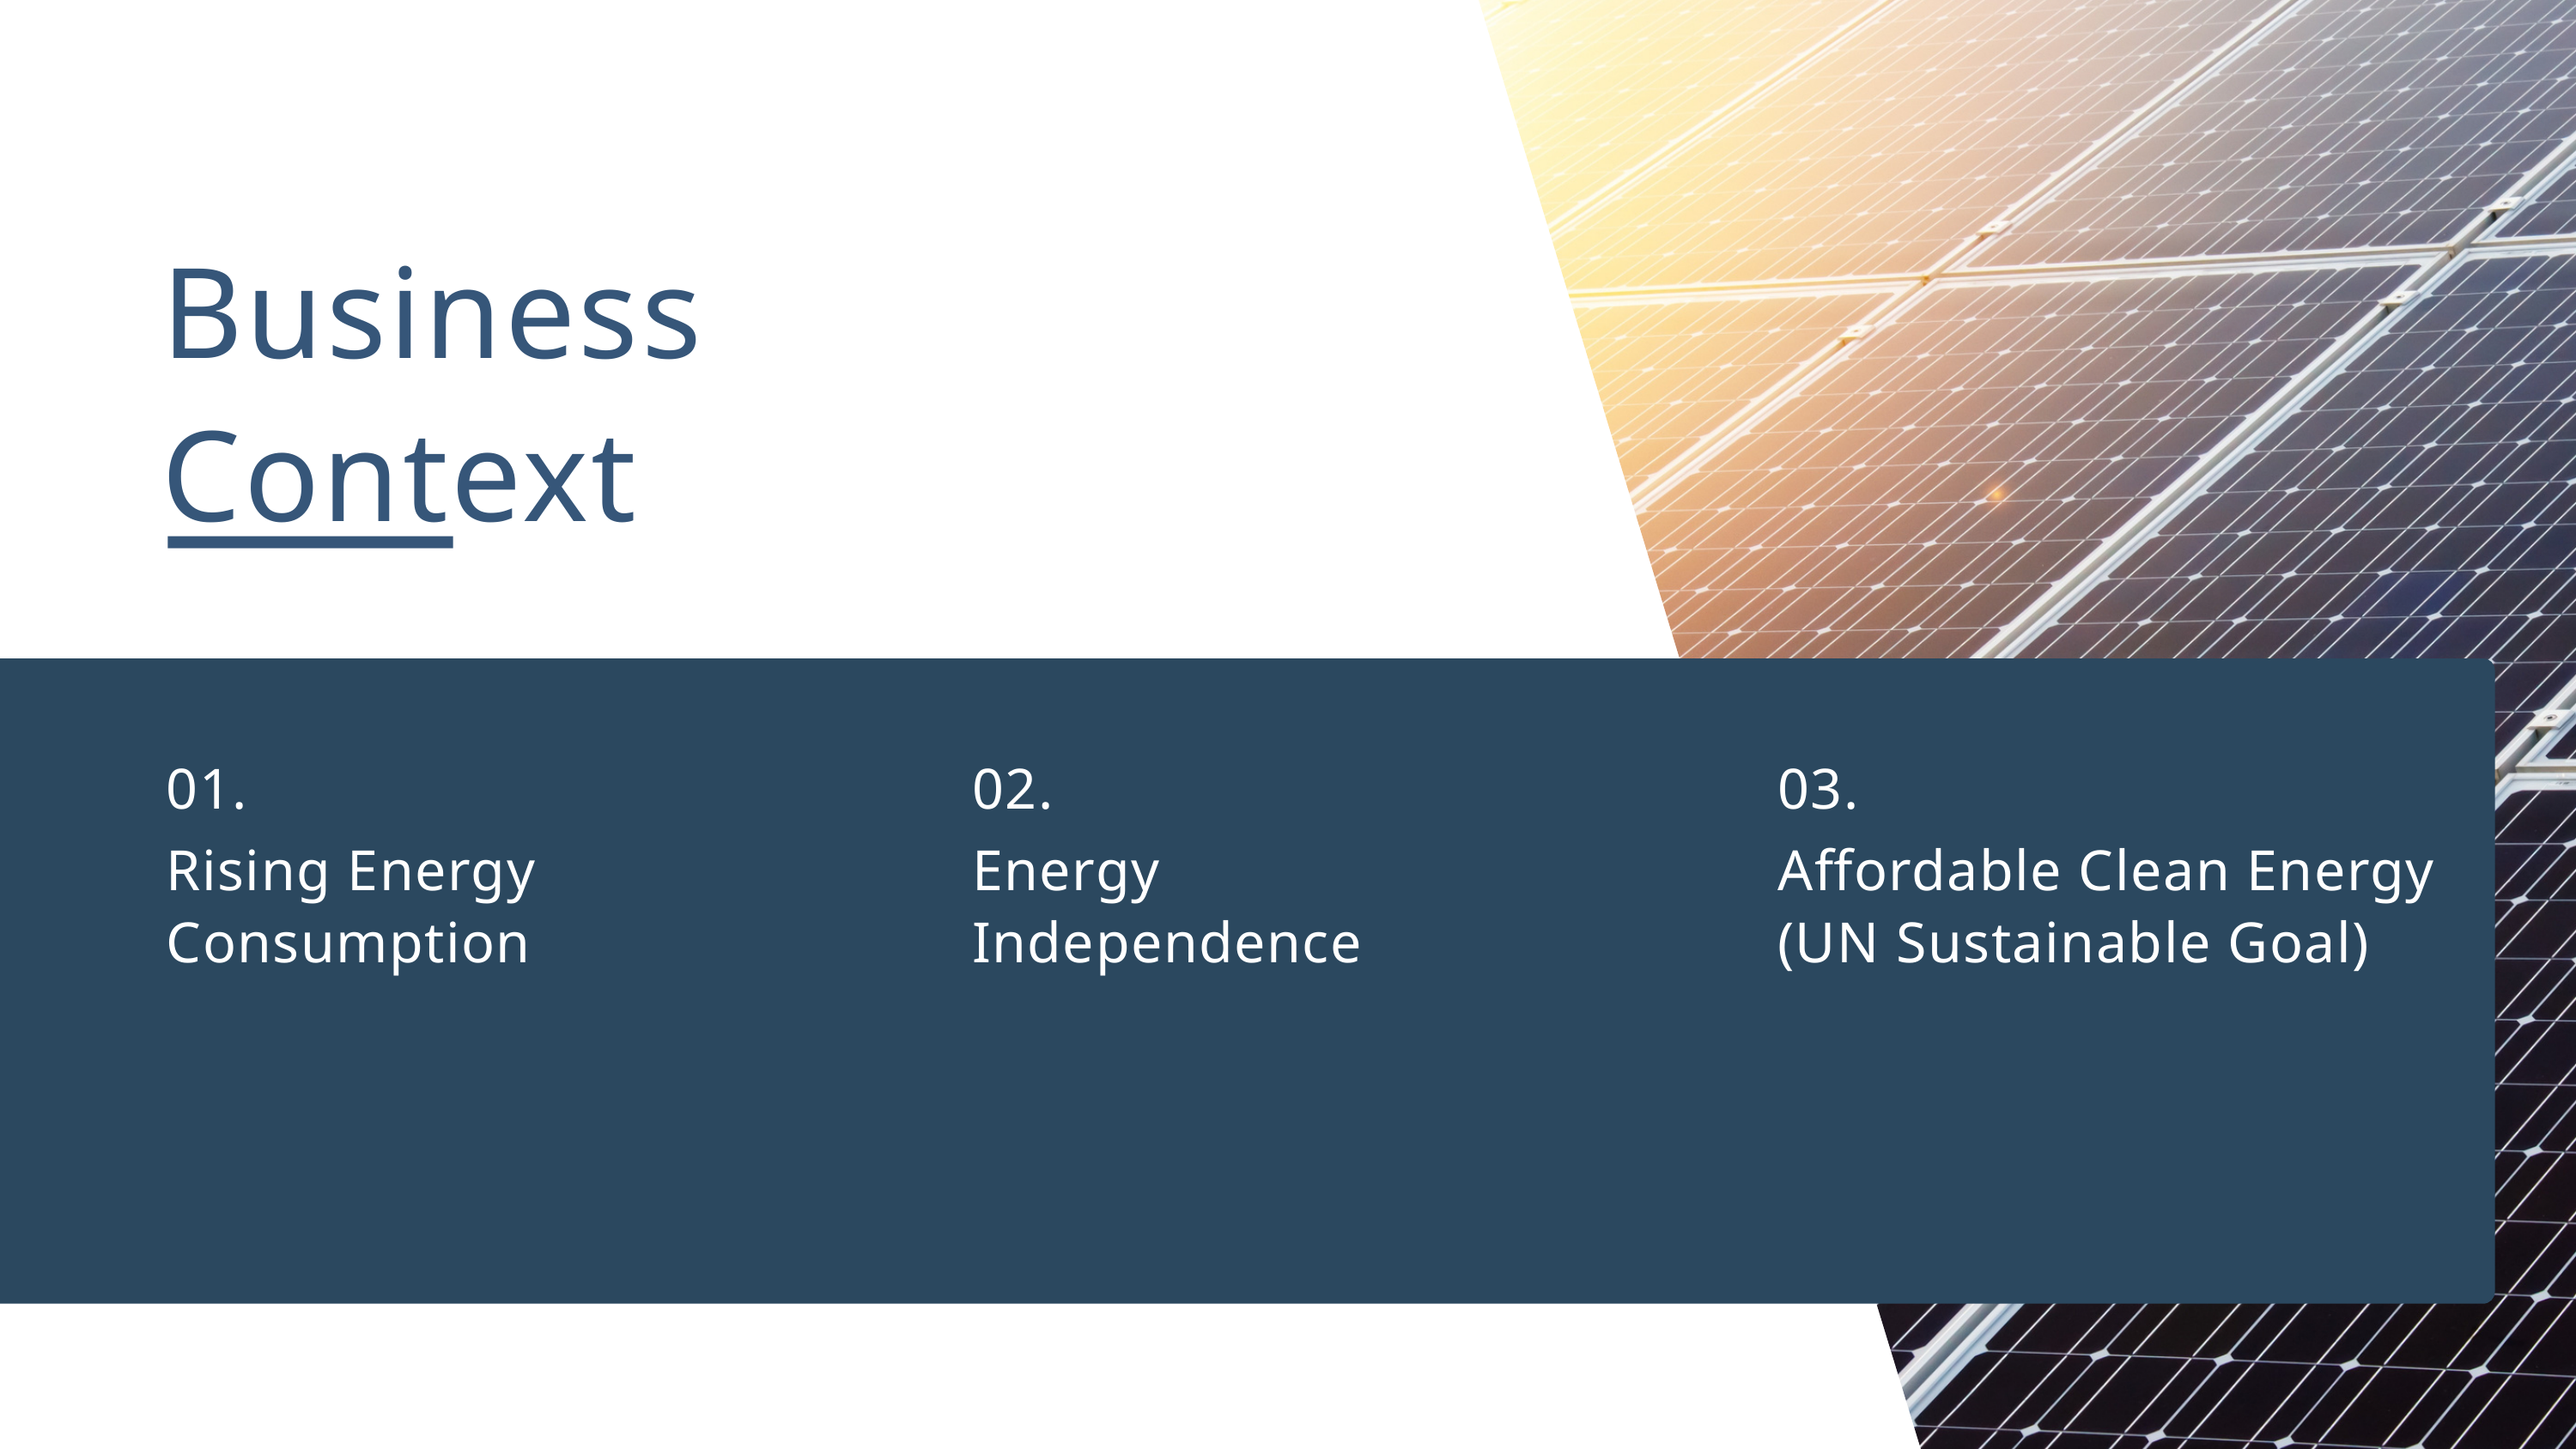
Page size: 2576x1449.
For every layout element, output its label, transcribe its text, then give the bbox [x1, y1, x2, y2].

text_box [0, 658, 2495, 1304]
text_box Business Context [161, 221, 1010, 547]
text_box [1478, 0, 2576, 1449]
